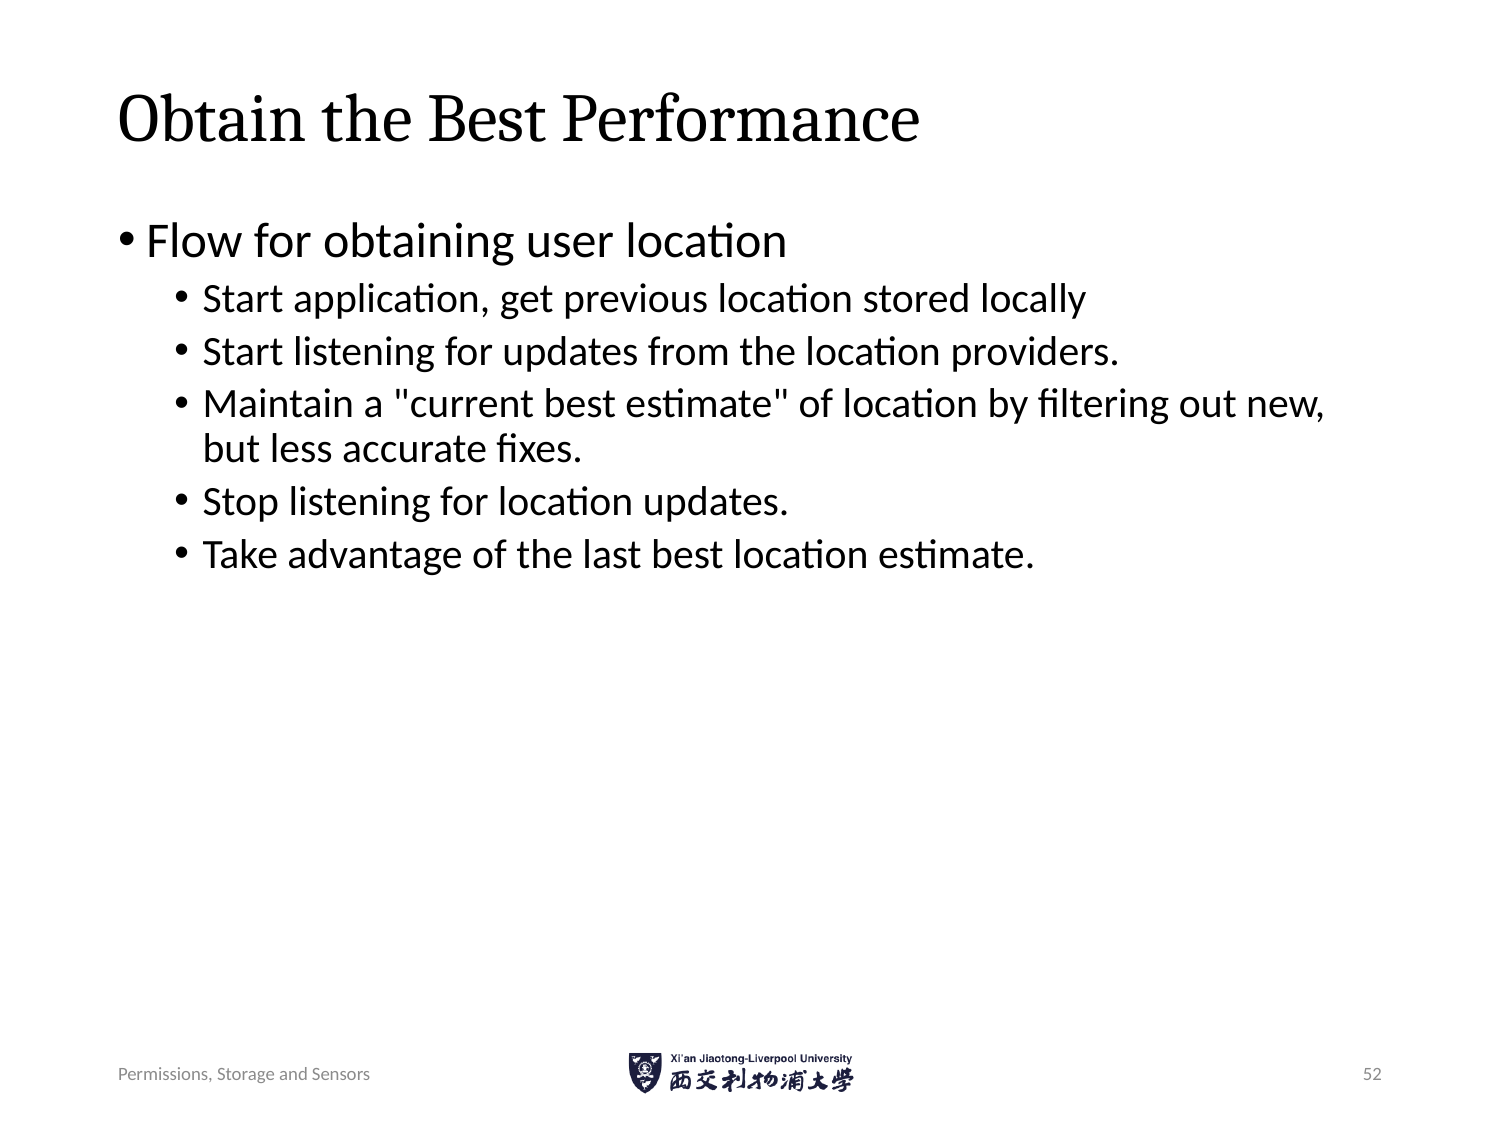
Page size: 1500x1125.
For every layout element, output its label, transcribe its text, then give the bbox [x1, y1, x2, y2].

slide_number 52 [1059, 1042, 1397, 1103]
picture [625, 1049, 857, 1096]
title Obtain the Best Performance [103, 59, 1397, 178]
slide_number Permissions, Storage and Sensors [103, 1042, 441, 1103]
list Flow for obtaining user location Start application, get previous location stored locally Start listening for updates from the location providers. Maintain a "current best estimate" of location by filtering out new, but less accurate fixes. Stop listening for location updates. Take advantage of the last best location estimate. [103, 206, 1397, 1014]
